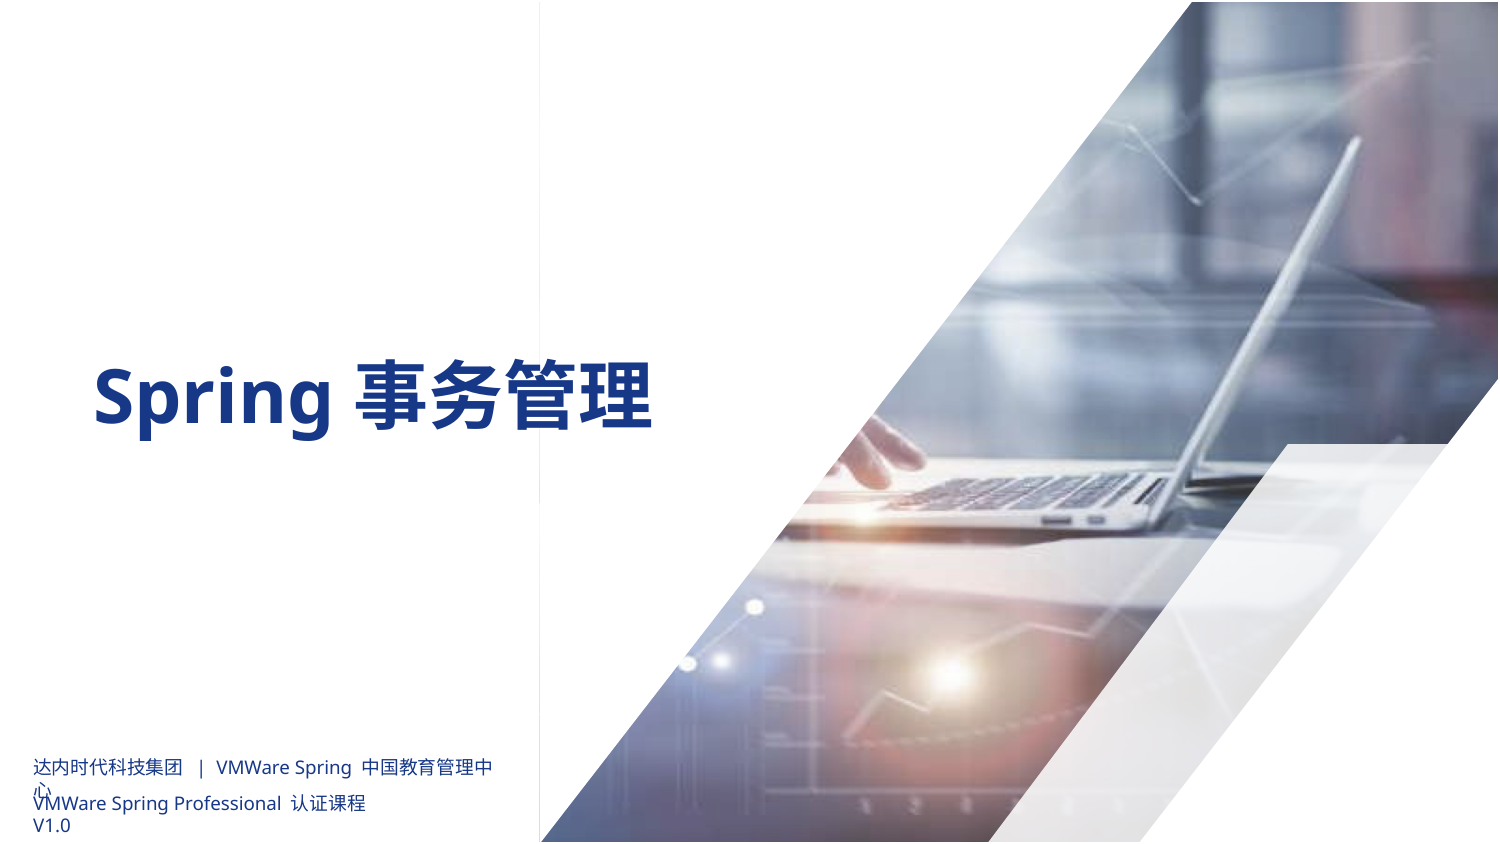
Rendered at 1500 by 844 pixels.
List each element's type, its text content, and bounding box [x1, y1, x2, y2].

title Spring事务管理 [93, 347, 868, 439]
